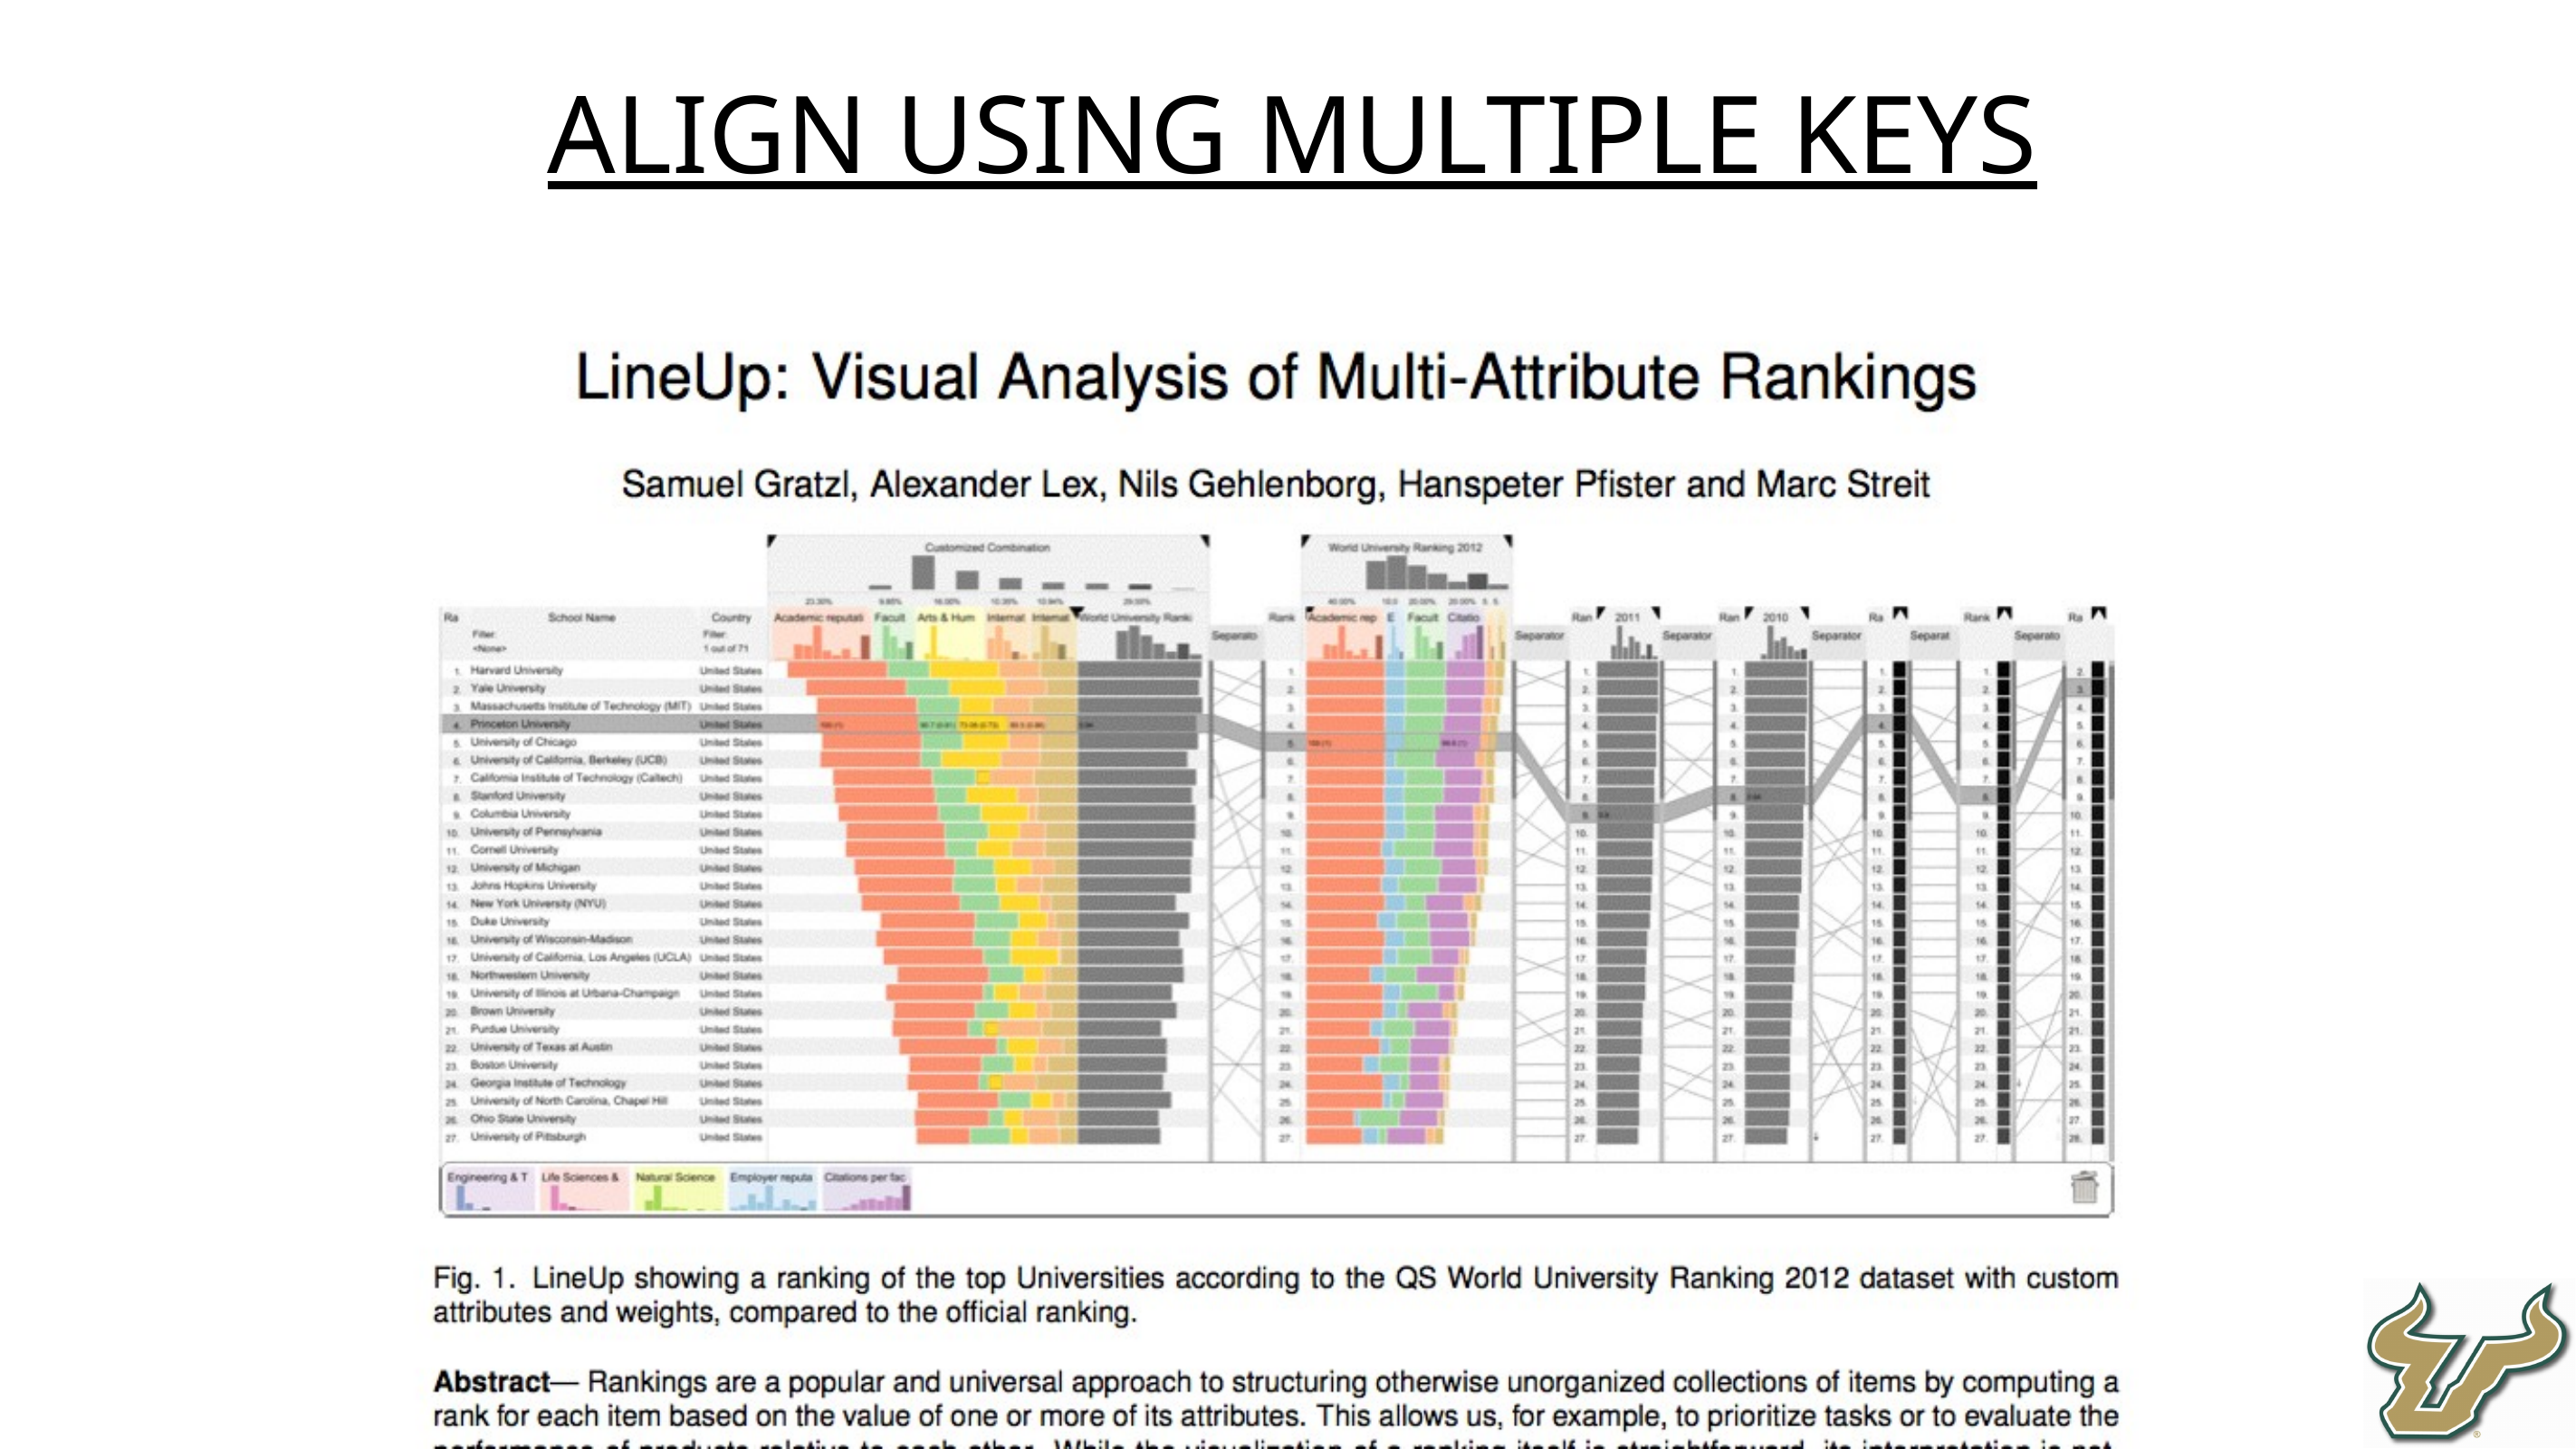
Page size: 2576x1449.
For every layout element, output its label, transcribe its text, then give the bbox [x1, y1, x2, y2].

text_box [326, 252, 2249, 1449]
picture [2363, 1278, 2576, 1448]
list align using multiple keys [337, 56, 2239, 222]
